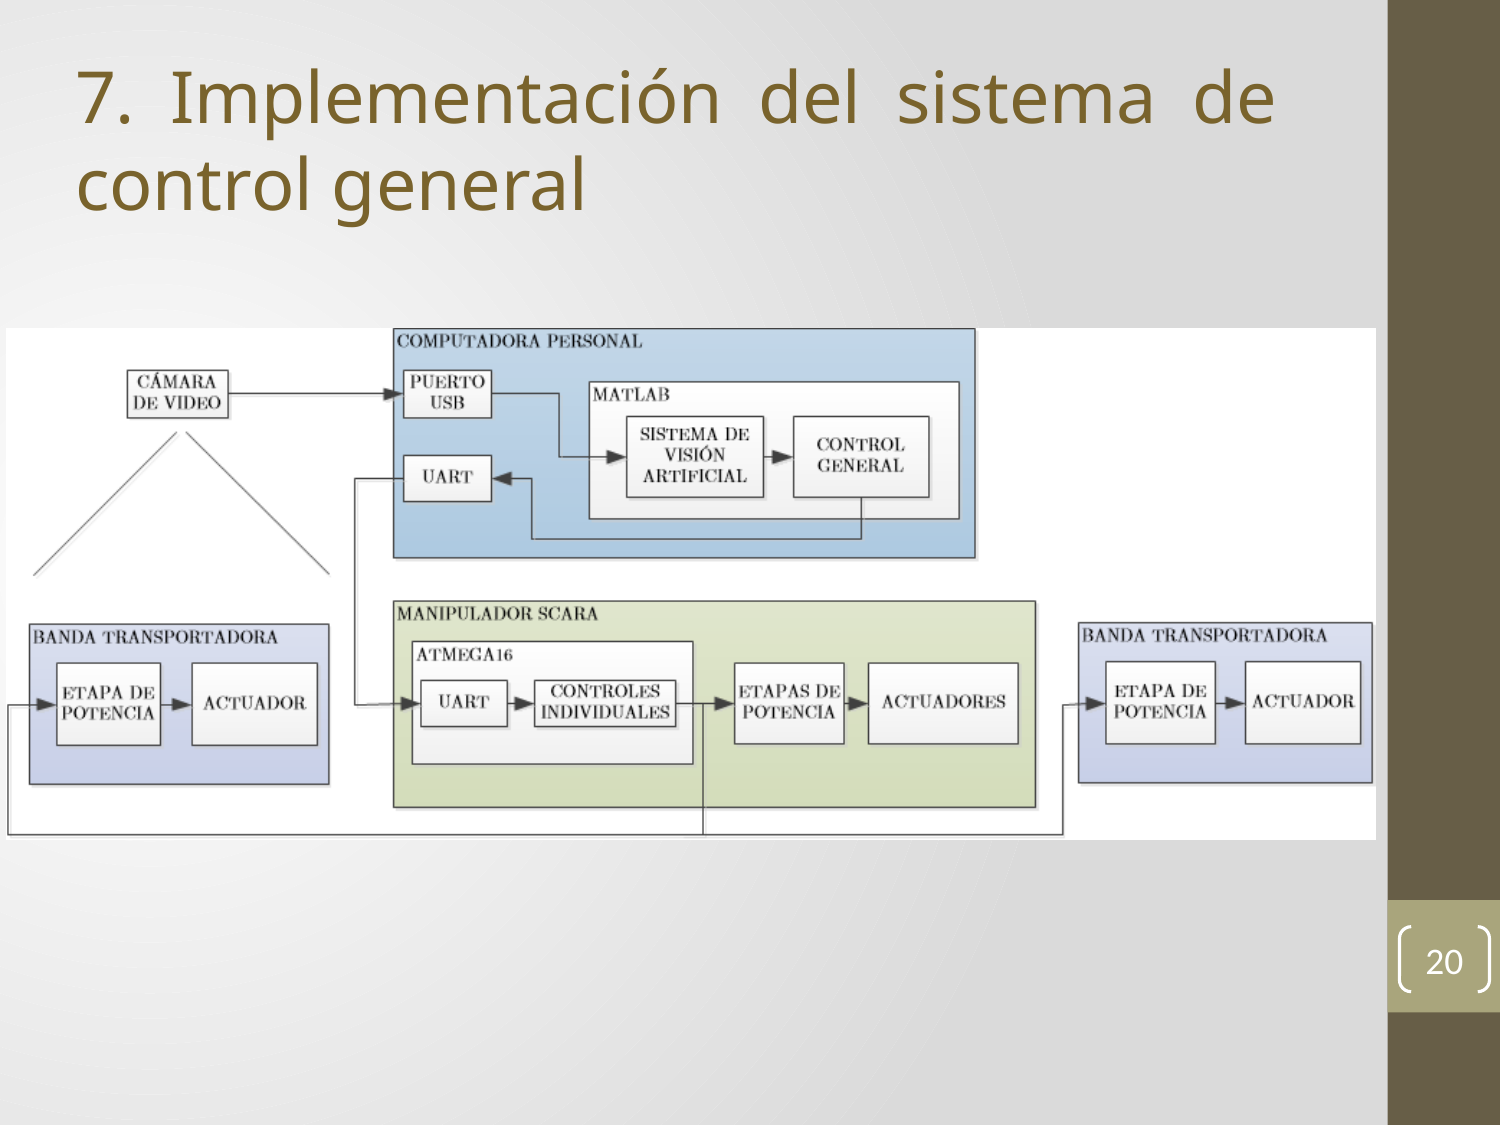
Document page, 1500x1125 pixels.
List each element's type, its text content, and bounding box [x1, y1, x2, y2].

picture [5, 328, 1377, 841]
text_box 7. Implementación del sistema de control general [53, 44, 1294, 232]
slide_number 20 [1397, 925, 1492, 994]
